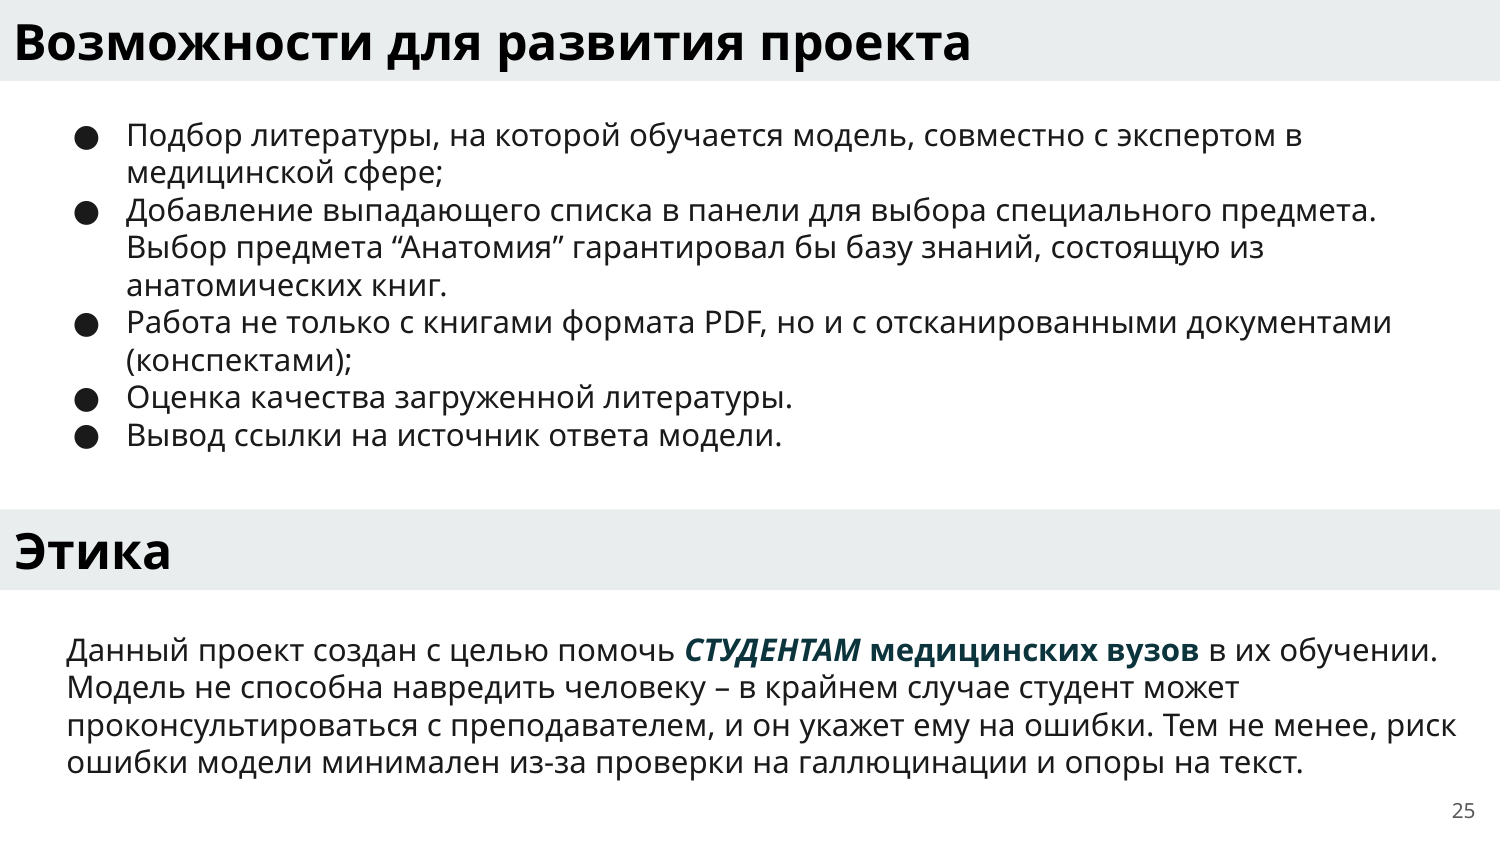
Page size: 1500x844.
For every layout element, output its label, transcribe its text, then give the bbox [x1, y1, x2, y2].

text_box Возможности для развития проекта [0, 0, 1500, 81]
text_box Подбор литературы, на которой обучается модель, совместно с экспертом в медицинской сфере; Добавление выпадающего списка в панели для выбора специального предмета. Выбор предмета “Анатомия” гарантировал бы базу знаний, состоящую из анатомических книг. Работа не только с книгами формата PDF, но и с отсканированными документами (конспектами); Оценка качества загруженной литературы. Вывод ссылки на источник ответа модели. [35, 100, 1441, 468]
text_box Этика [0, 509, 1500, 591]
slide_number ‹#› [1400, 779, 1491, 844]
text_box Данный проект создан с целью помочь СТУДЕНТАМ медицинских вузов в их обучении. Модель не способна навредить человеку – в крайнем случае студент может проконсультироваться с преподавателем, и он укажет ему на ошибки. Тем не менее, риск ошибки модели минимален из-за проверки на галлюцинации и опоры на текст. [51, 615, 1478, 795]
